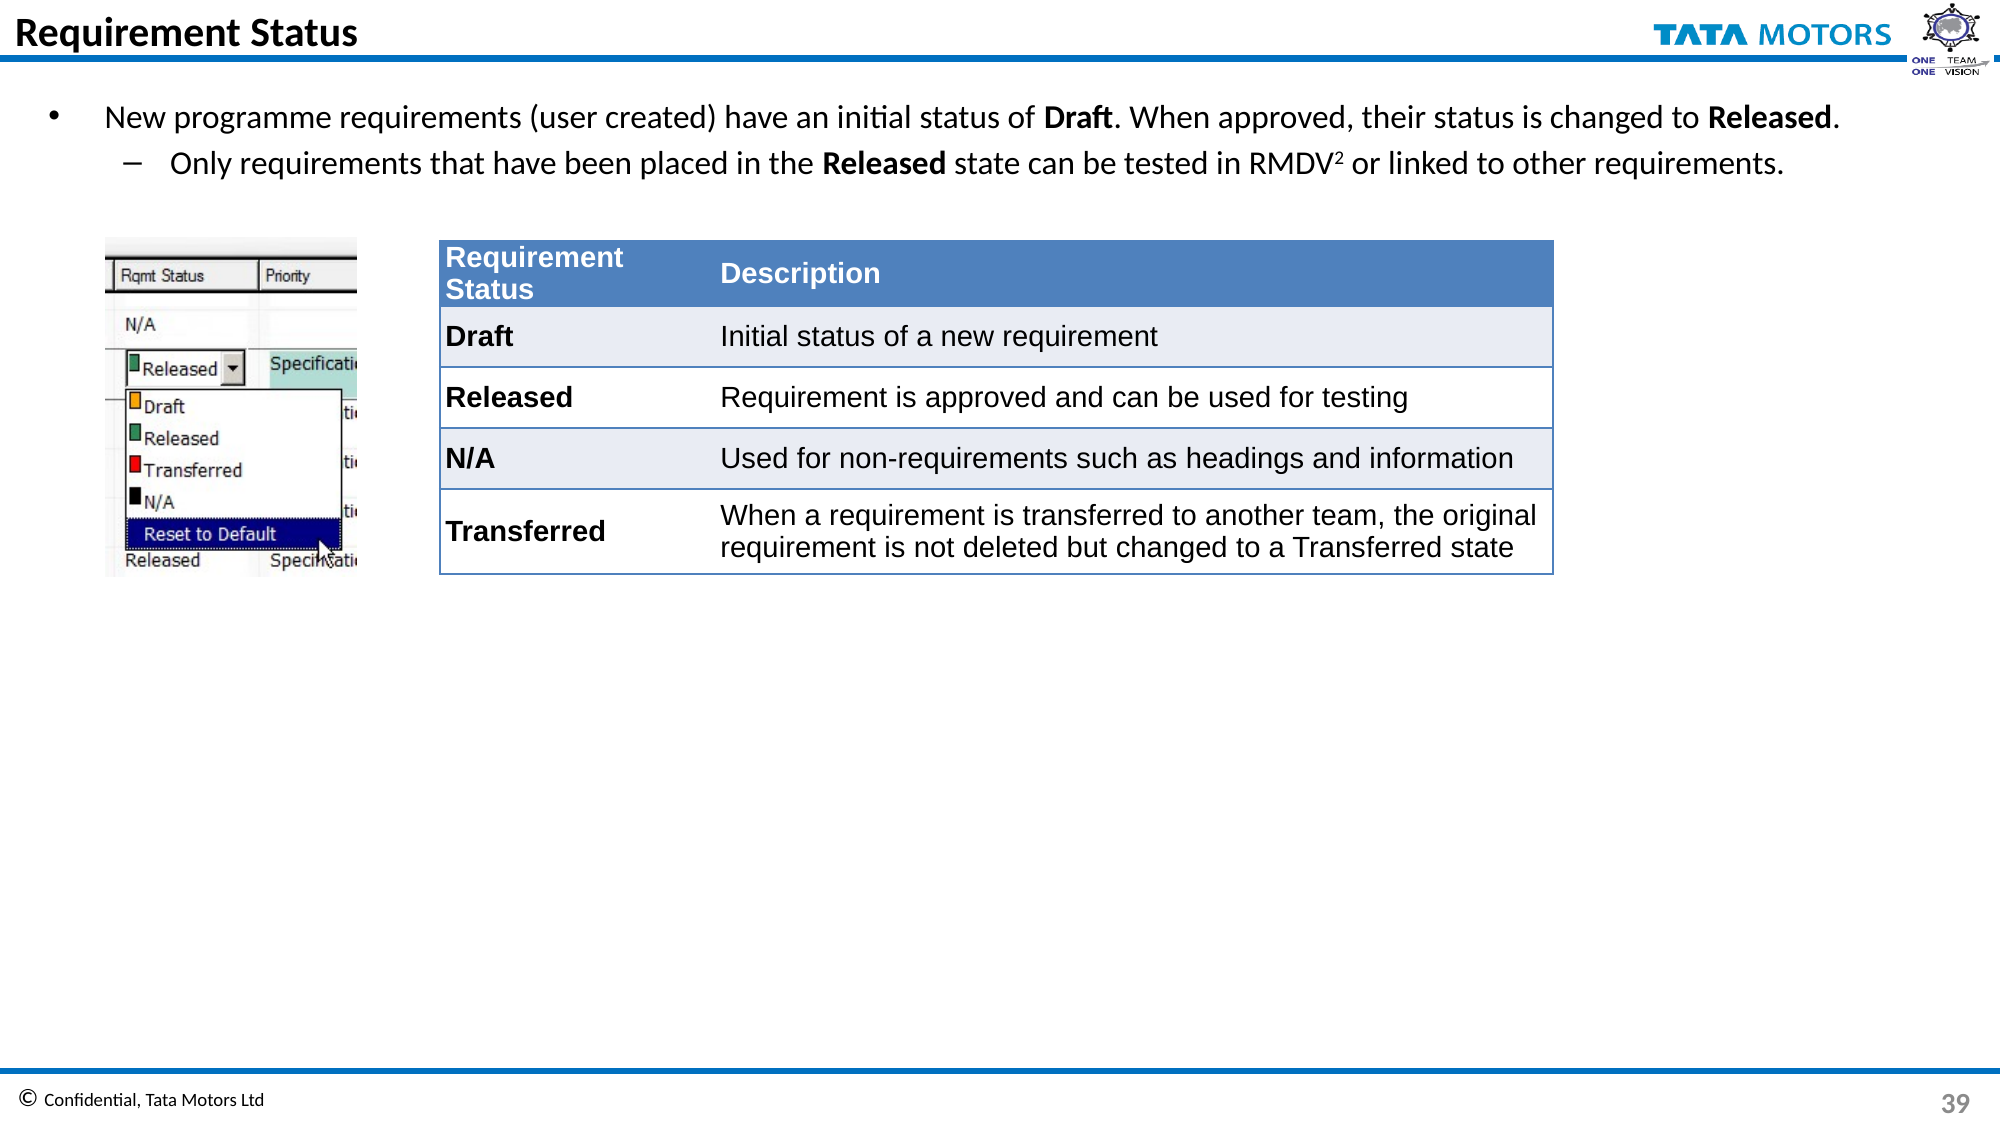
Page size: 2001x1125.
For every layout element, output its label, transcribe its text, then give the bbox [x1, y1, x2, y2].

table_cell N/A [441, 429, 715, 488]
table_cell Released [441, 368, 715, 427]
table_cell Requirement is approved and can be used for testing [715, 368, 1552, 427]
picture [1647, 19, 1898, 49]
table_header Requirement Status [441, 242, 715, 305]
table_cell Transferred [441, 490, 715, 573]
slide_number 39 [1834, 1077, 1986, 1125]
picture [105, 236, 358, 577]
table_cell Draft [441, 307, 715, 366]
title Requirement Status [0, 0, 1634, 61]
table_cell When a requirement is transferred to another team, the original requirement is not deleted but changed to a Transferred state [715, 490, 1552, 573]
list New programme requirements (user created) have an initial status of Draft. When approved, their status is changed to Released. Only requirements that have been placed in the Released state can be tested in RMDV2 or linked to other requirements. [33, 87, 1951, 1044]
table_cell Initial status of a new requirement [715, 307, 1552, 366]
table_cell Used for non-requirements such as headings and information [715, 429, 1552, 488]
table_header Description [715, 242, 1552, 305]
picture [1907, 0, 1994, 76]
